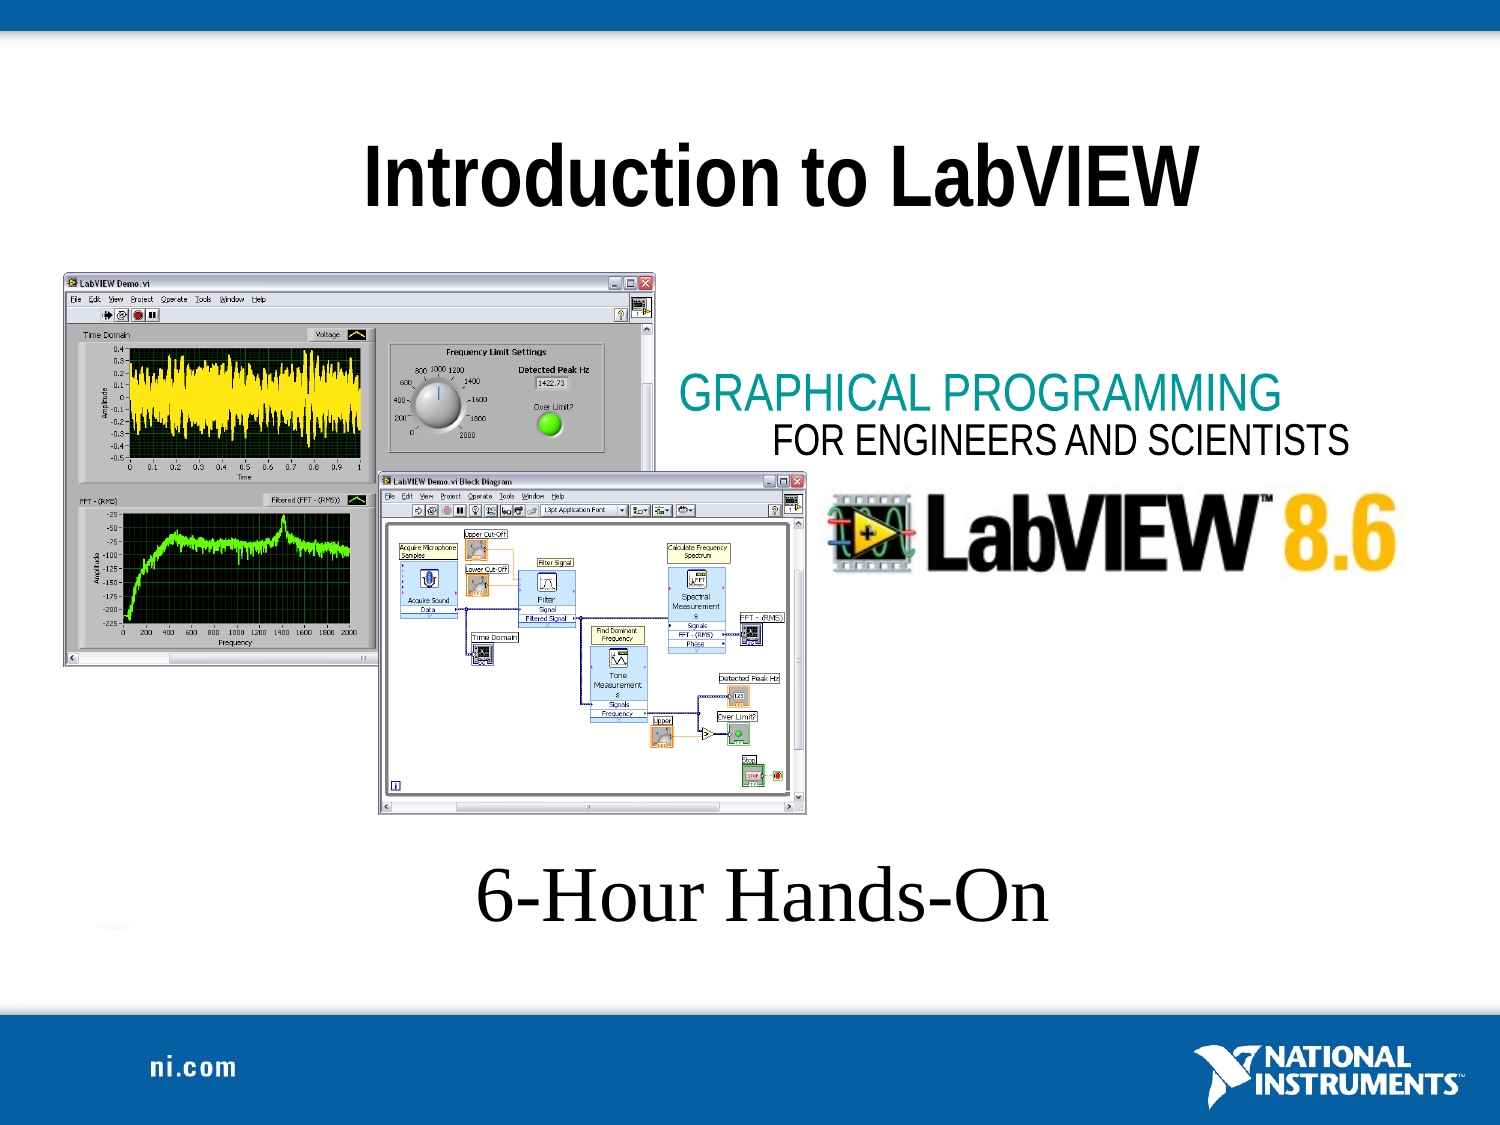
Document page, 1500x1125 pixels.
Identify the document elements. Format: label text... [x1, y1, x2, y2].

title 6-Hour Hands-On [88, 826, 1439, 952]
text_box Introduction to LabVIEW [107, 77, 1458, 265]
picture [0, 0, 1500, 1125]
